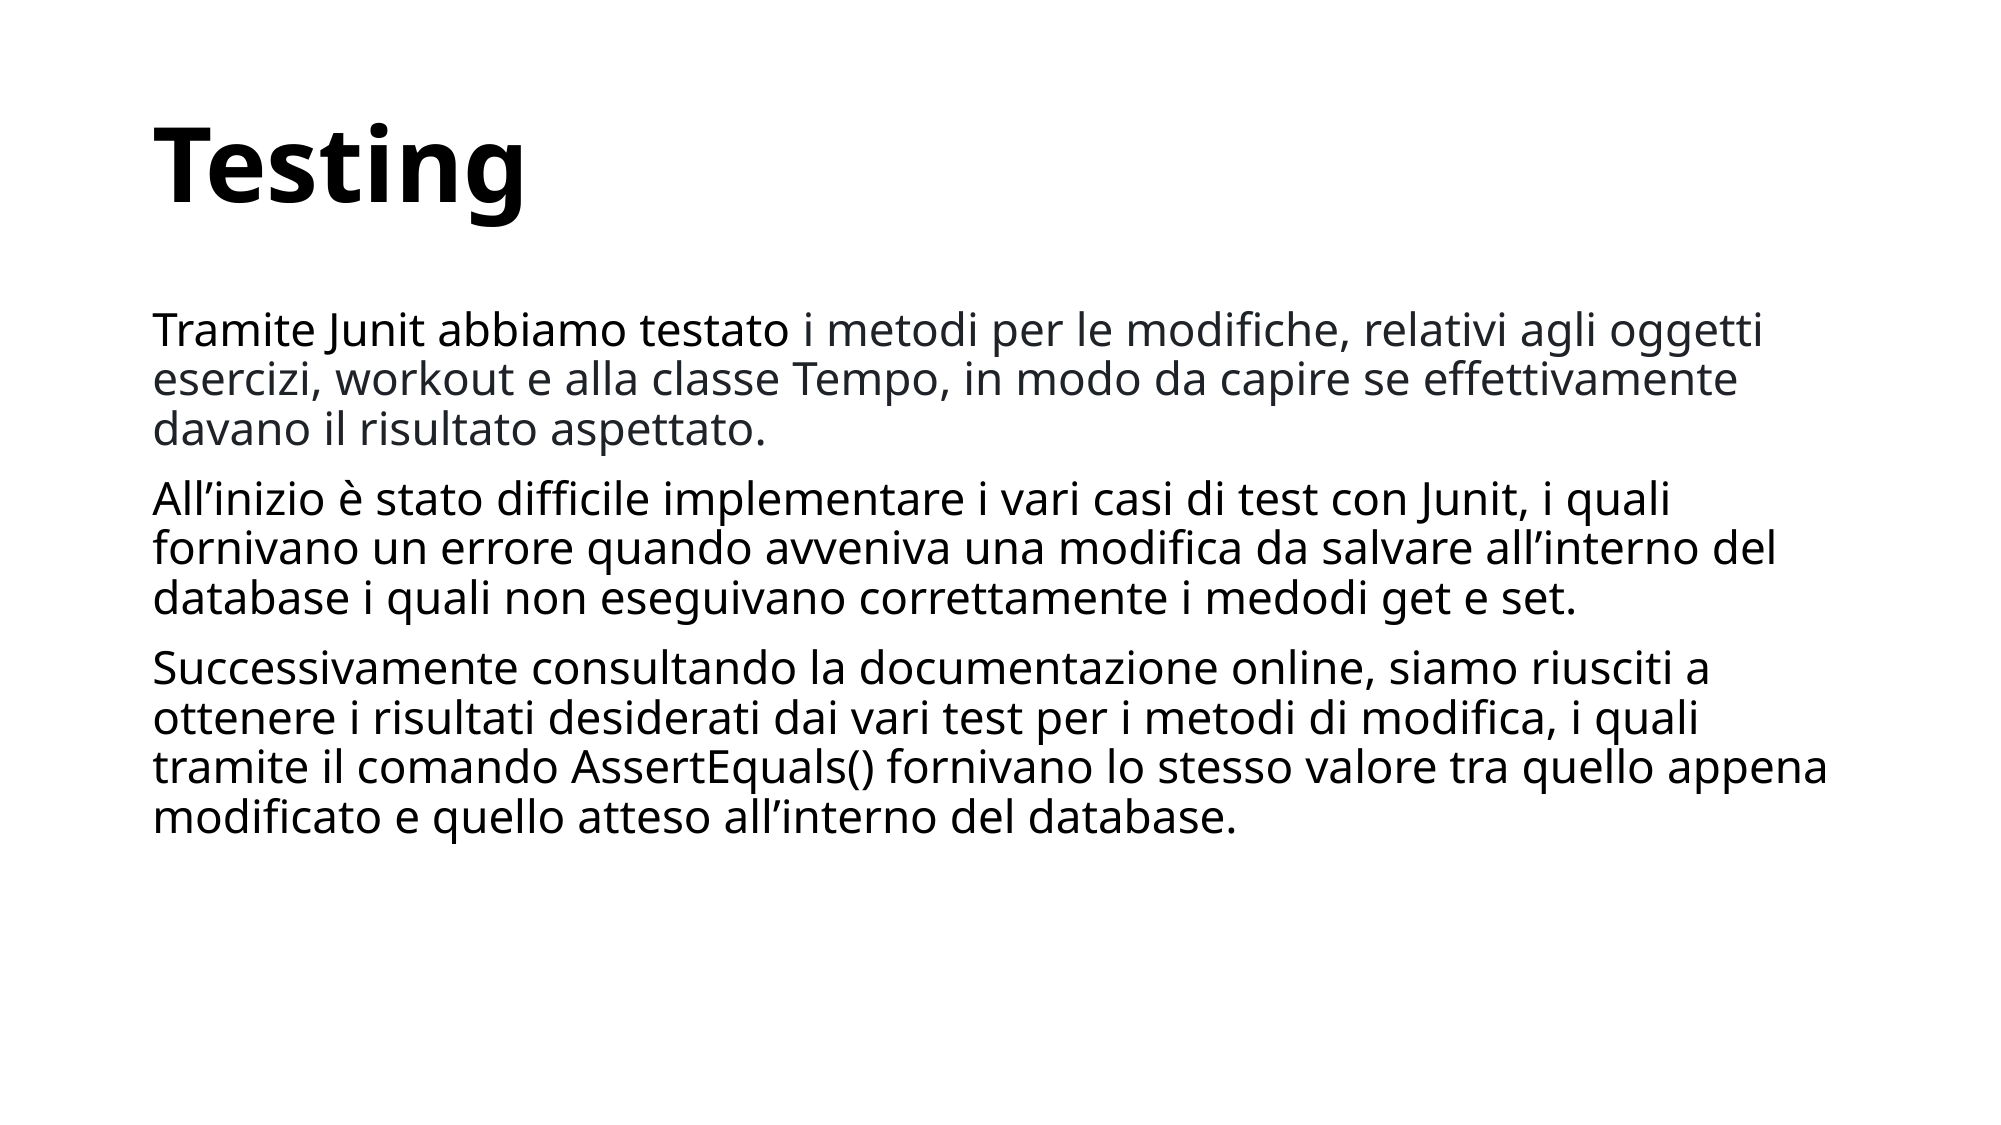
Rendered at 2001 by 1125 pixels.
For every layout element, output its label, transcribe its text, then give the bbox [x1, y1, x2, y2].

title Testing [137, 59, 1863, 278]
list Tramite Junit abbiamo testato i metodi per le modifiche, relativi agli oggetti esercizi, workout e alla classe Tempo, in modo da capire se effettivamente davano il risultato aspettato. All’inizio è stato difficile implementare i vari casi di test con Junit, i quali fornivano un errore quando avveniva una modifica da salvare all’interno del database i quali non eseguivano correttamente i medodi get e set. Successivamente consultando la documentazione online, siamo riusciti a ottenere i risultati desiderati dai vari test per i metodi di modifica, i quali tramite il comando AssertEquals() fornivano lo stesso valore tra quello appena modificato e quello atteso all’interno del database. [137, 299, 1863, 1014]
